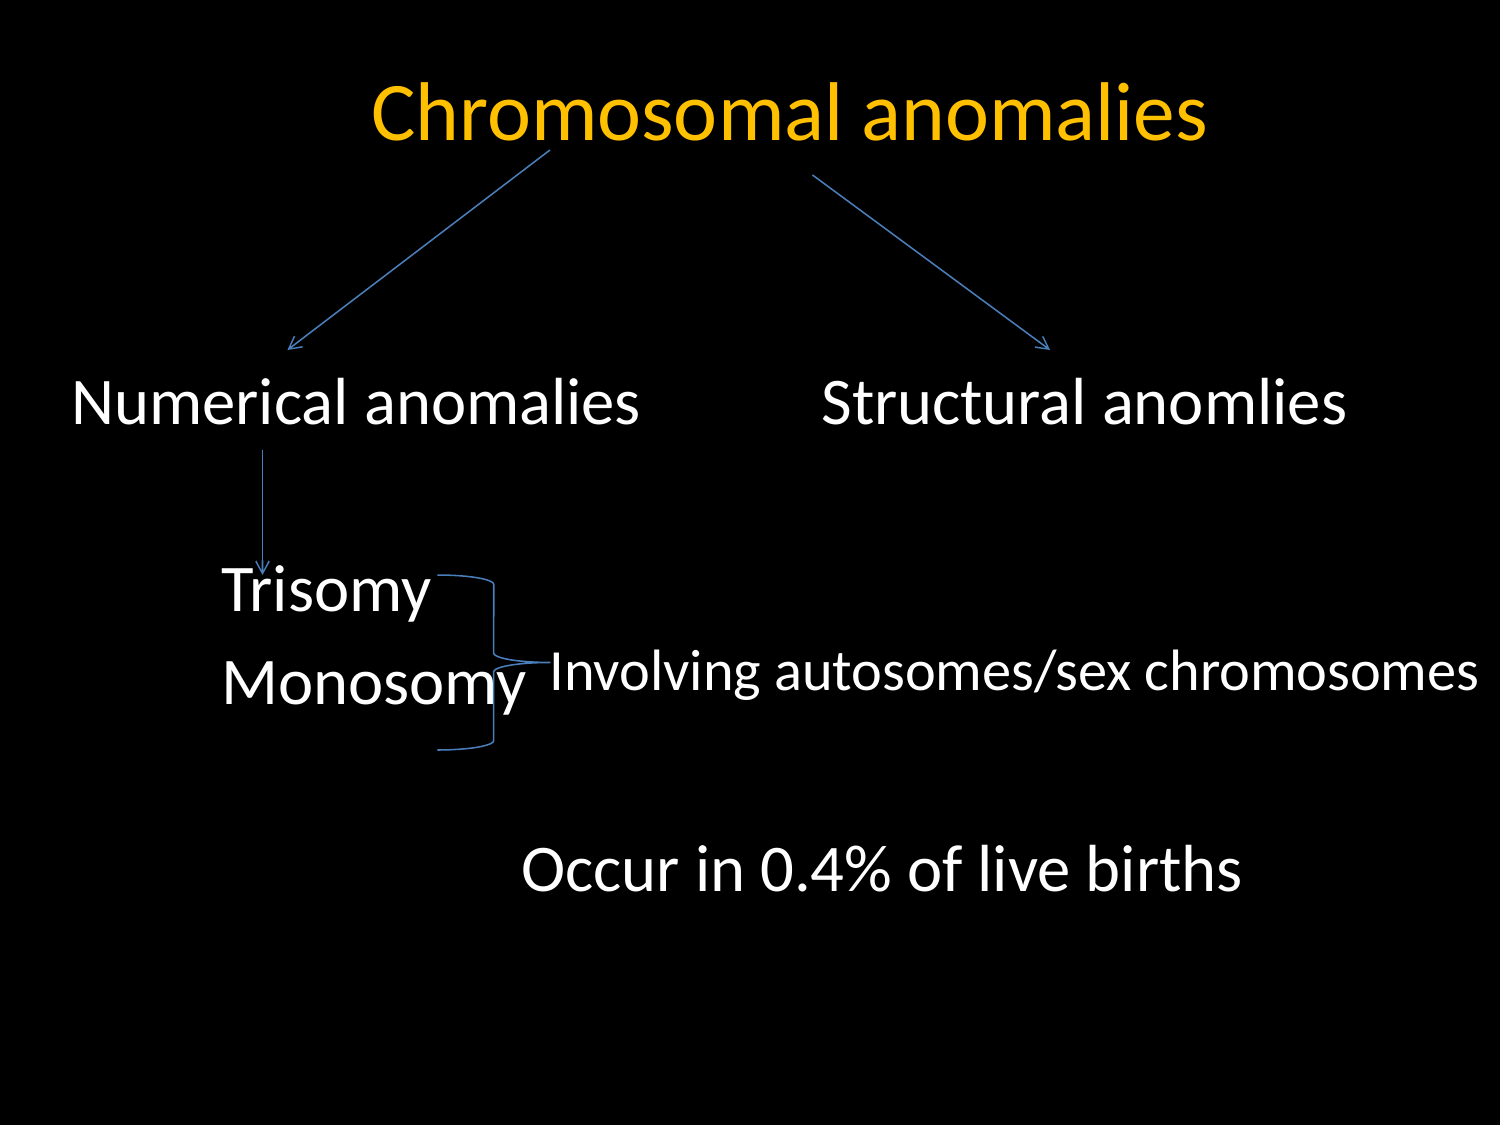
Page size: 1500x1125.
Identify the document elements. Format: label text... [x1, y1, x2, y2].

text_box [812, 174, 1051, 351]
list Chromosomal anomalies Numerical anomalies Structural anomlies Trisomy Monosomy Occur in 0.4% of live births [0, 50, 1500, 1005]
text_box Involving autosomes/sex chromosomes [534, 624, 1495, 710]
text_box [437, 574, 551, 751]
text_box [287, 149, 551, 351]
